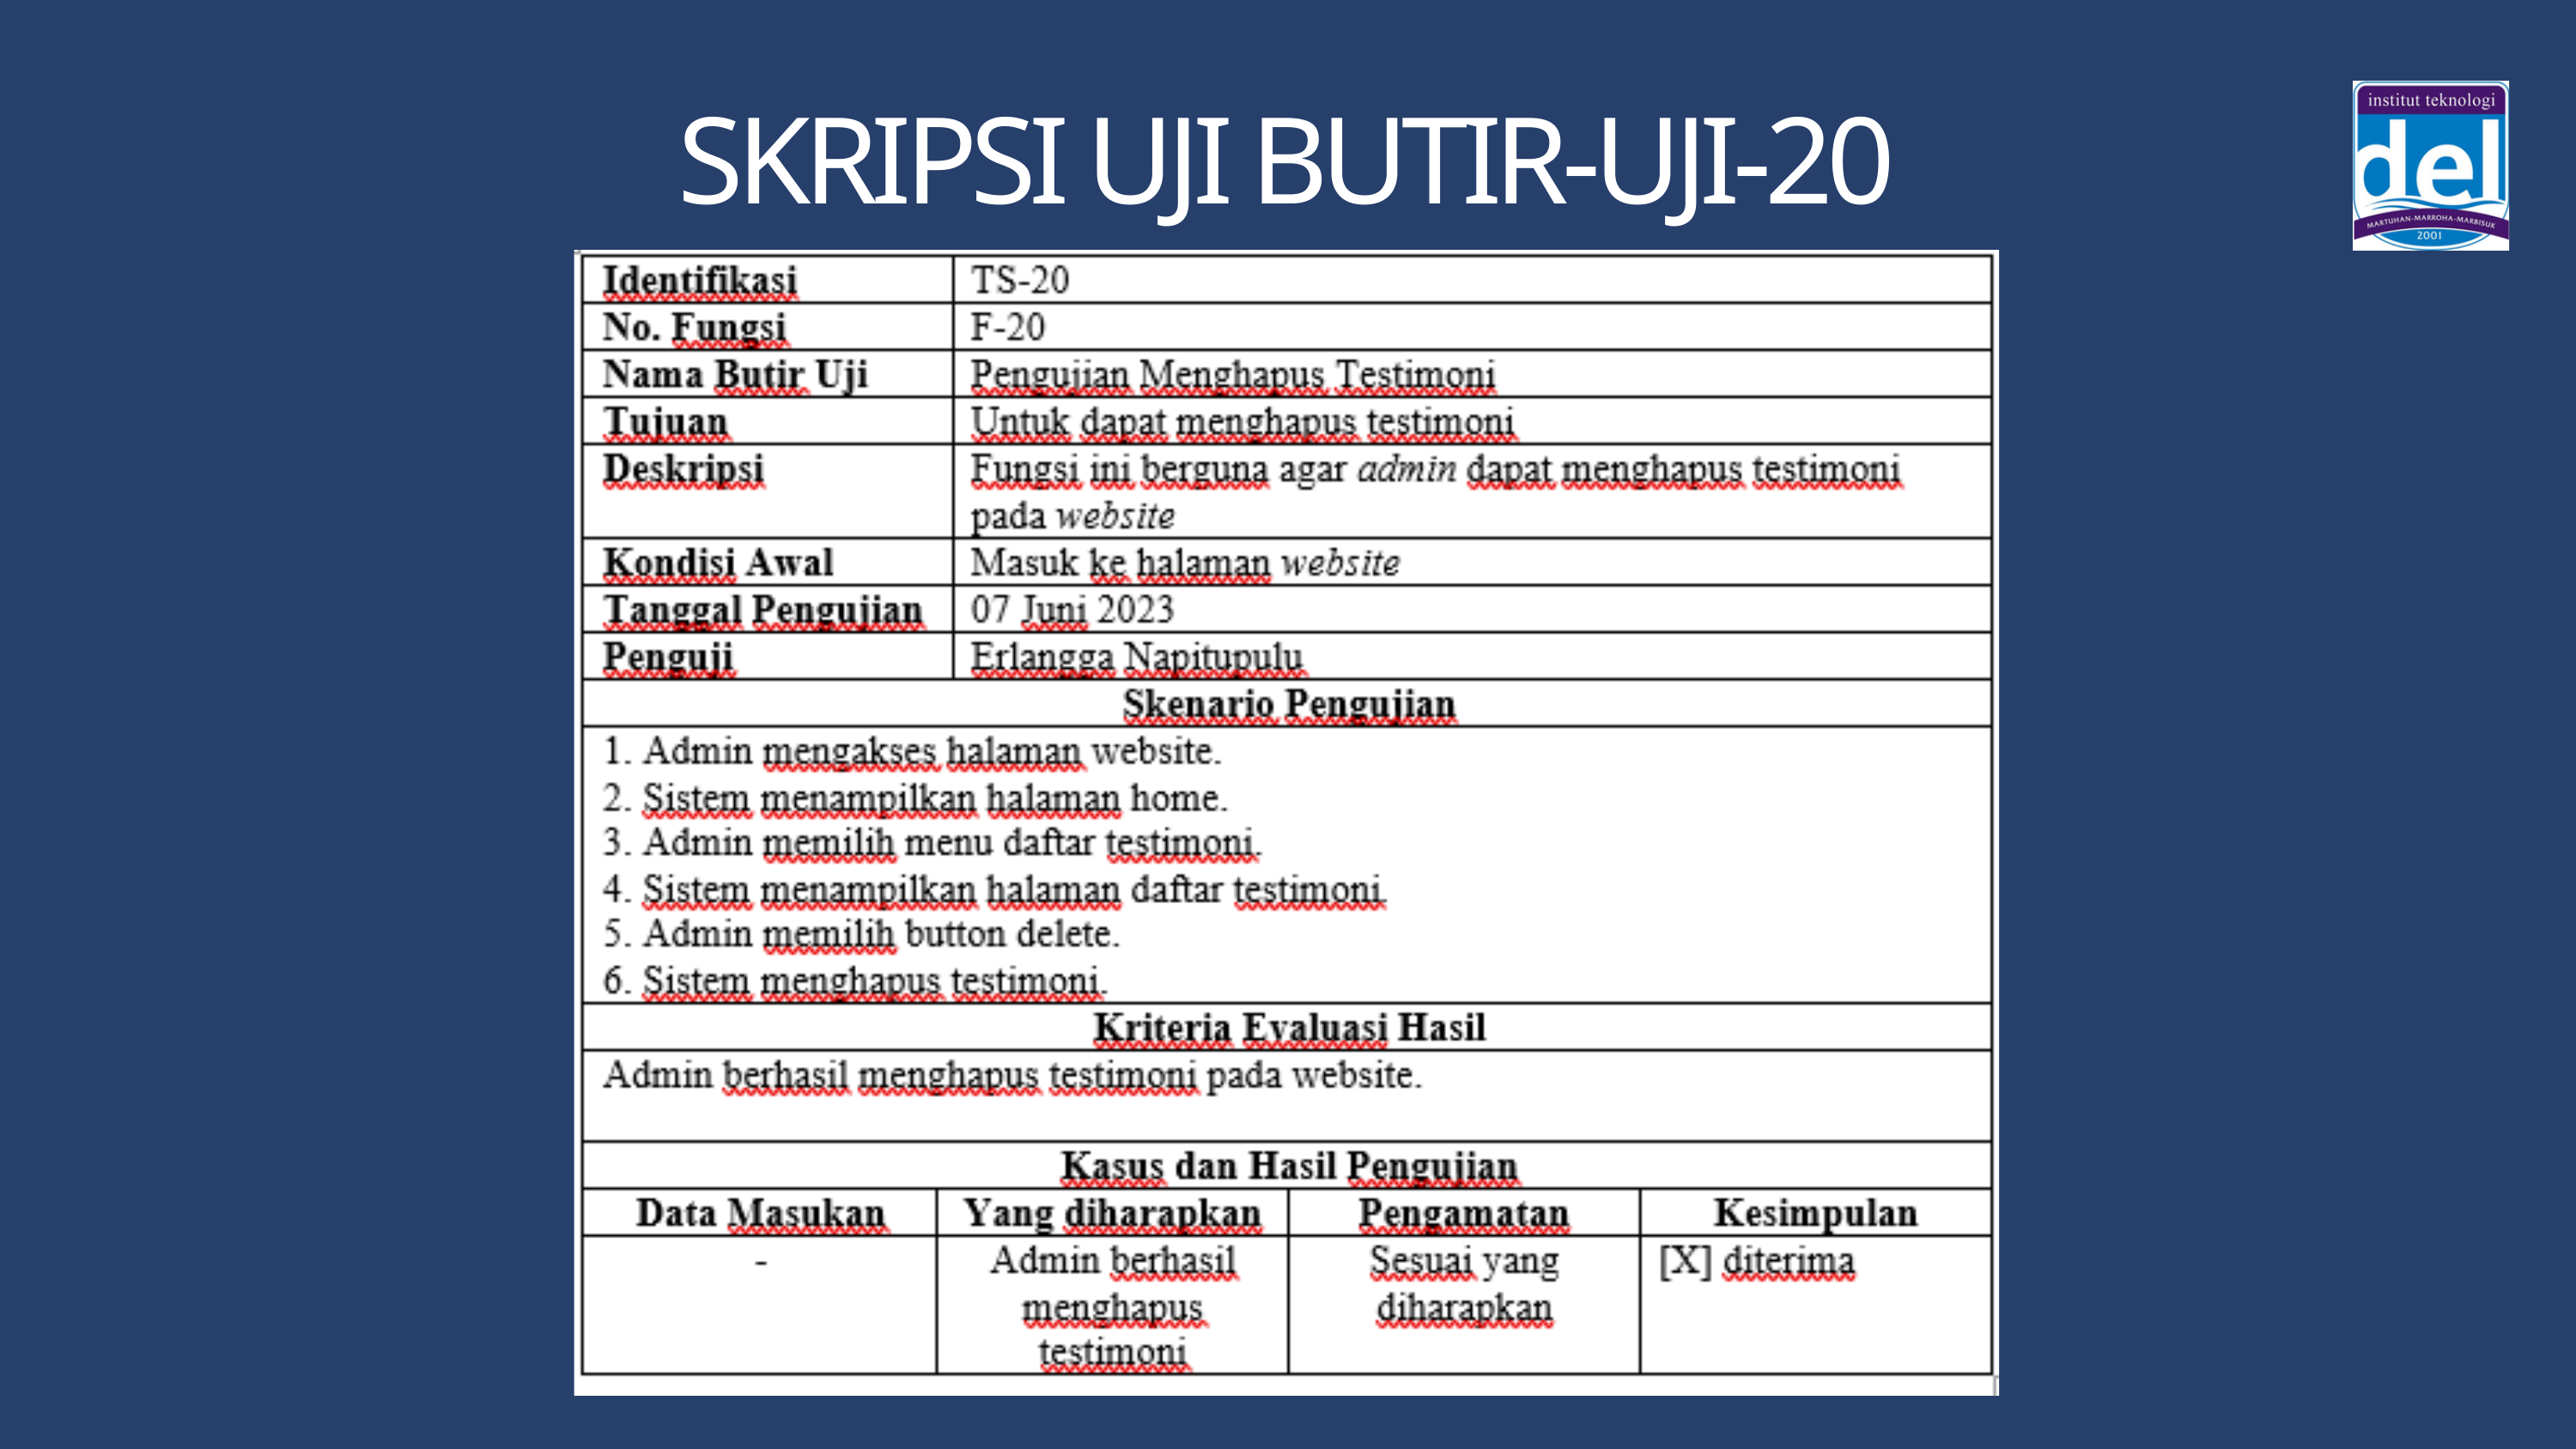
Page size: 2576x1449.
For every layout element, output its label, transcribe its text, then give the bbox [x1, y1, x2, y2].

text_box SKRIPSI UJI BUTIR-UJI-20 [232, 118, 2342, 228]
text_box [2353, 81, 2510, 251]
text_box [574, 250, 2000, 1396]
